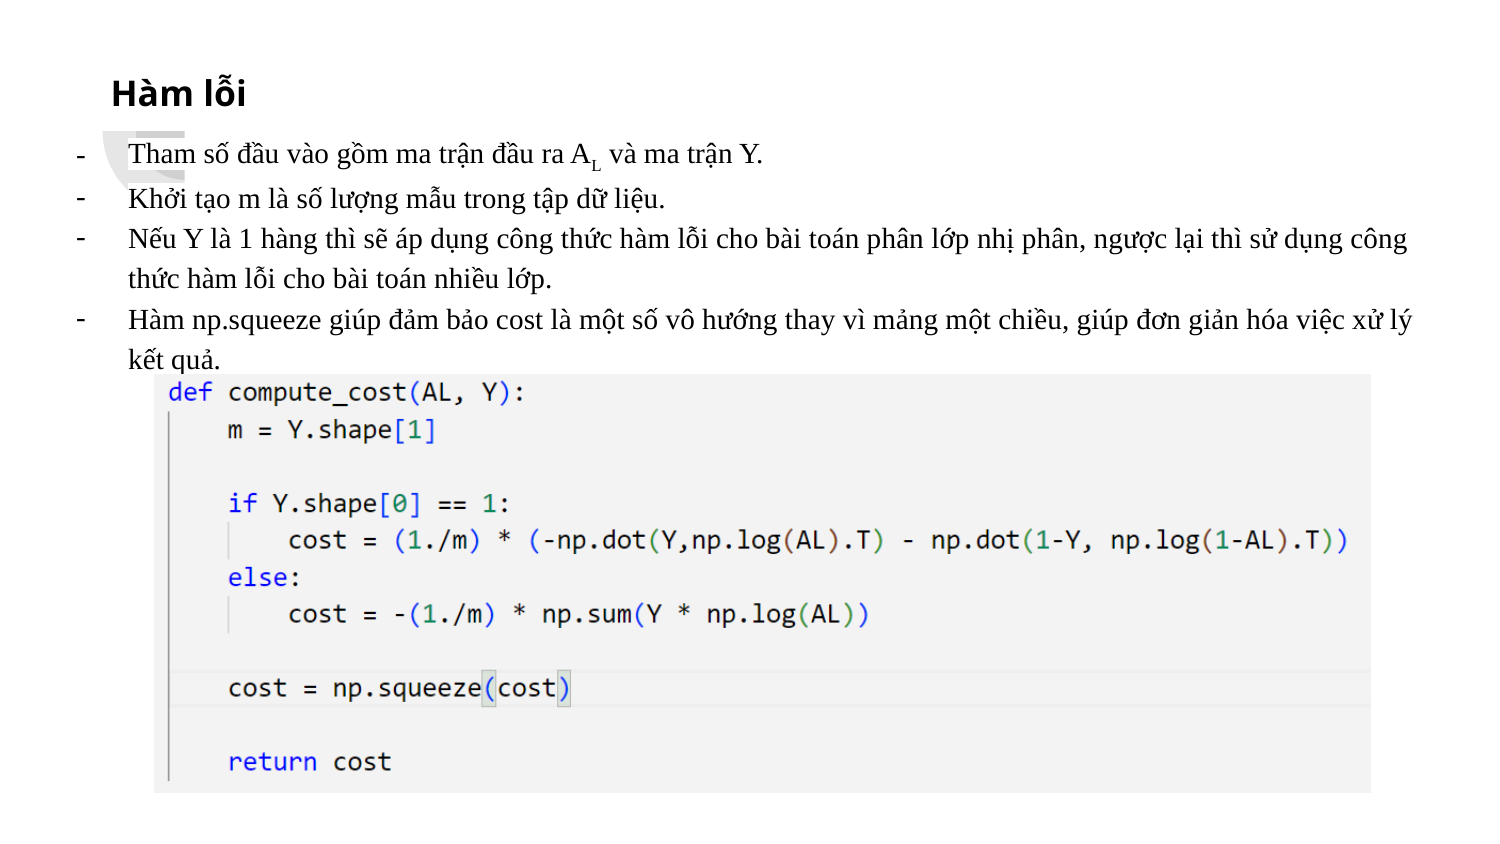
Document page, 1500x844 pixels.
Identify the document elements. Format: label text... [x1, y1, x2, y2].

text_box Tham số đầu vào gồm ma trận đầu ra AL và ma trận Y. Khởi tạo m là số lượng mẫu trong tập dữ liệu. Nếu Y là 1 hàng thì sẽ áp dụng công thức hàm lỗi cho bài toán phân lớp nhị phân, ngược lại thì sử dụng công thức hàm lỗi cho bài toán nhiều lớp. Hàm np.squeeze giúp đảm bảo cost là một số vô hướng thay vì mảng một chiều, giúp đơn giản hóa việc xử lý kết quả. [38, 113, 1462, 391]
picture [153, 374, 1372, 793]
title Hàm lỗi [95, 50, 1026, 109]
